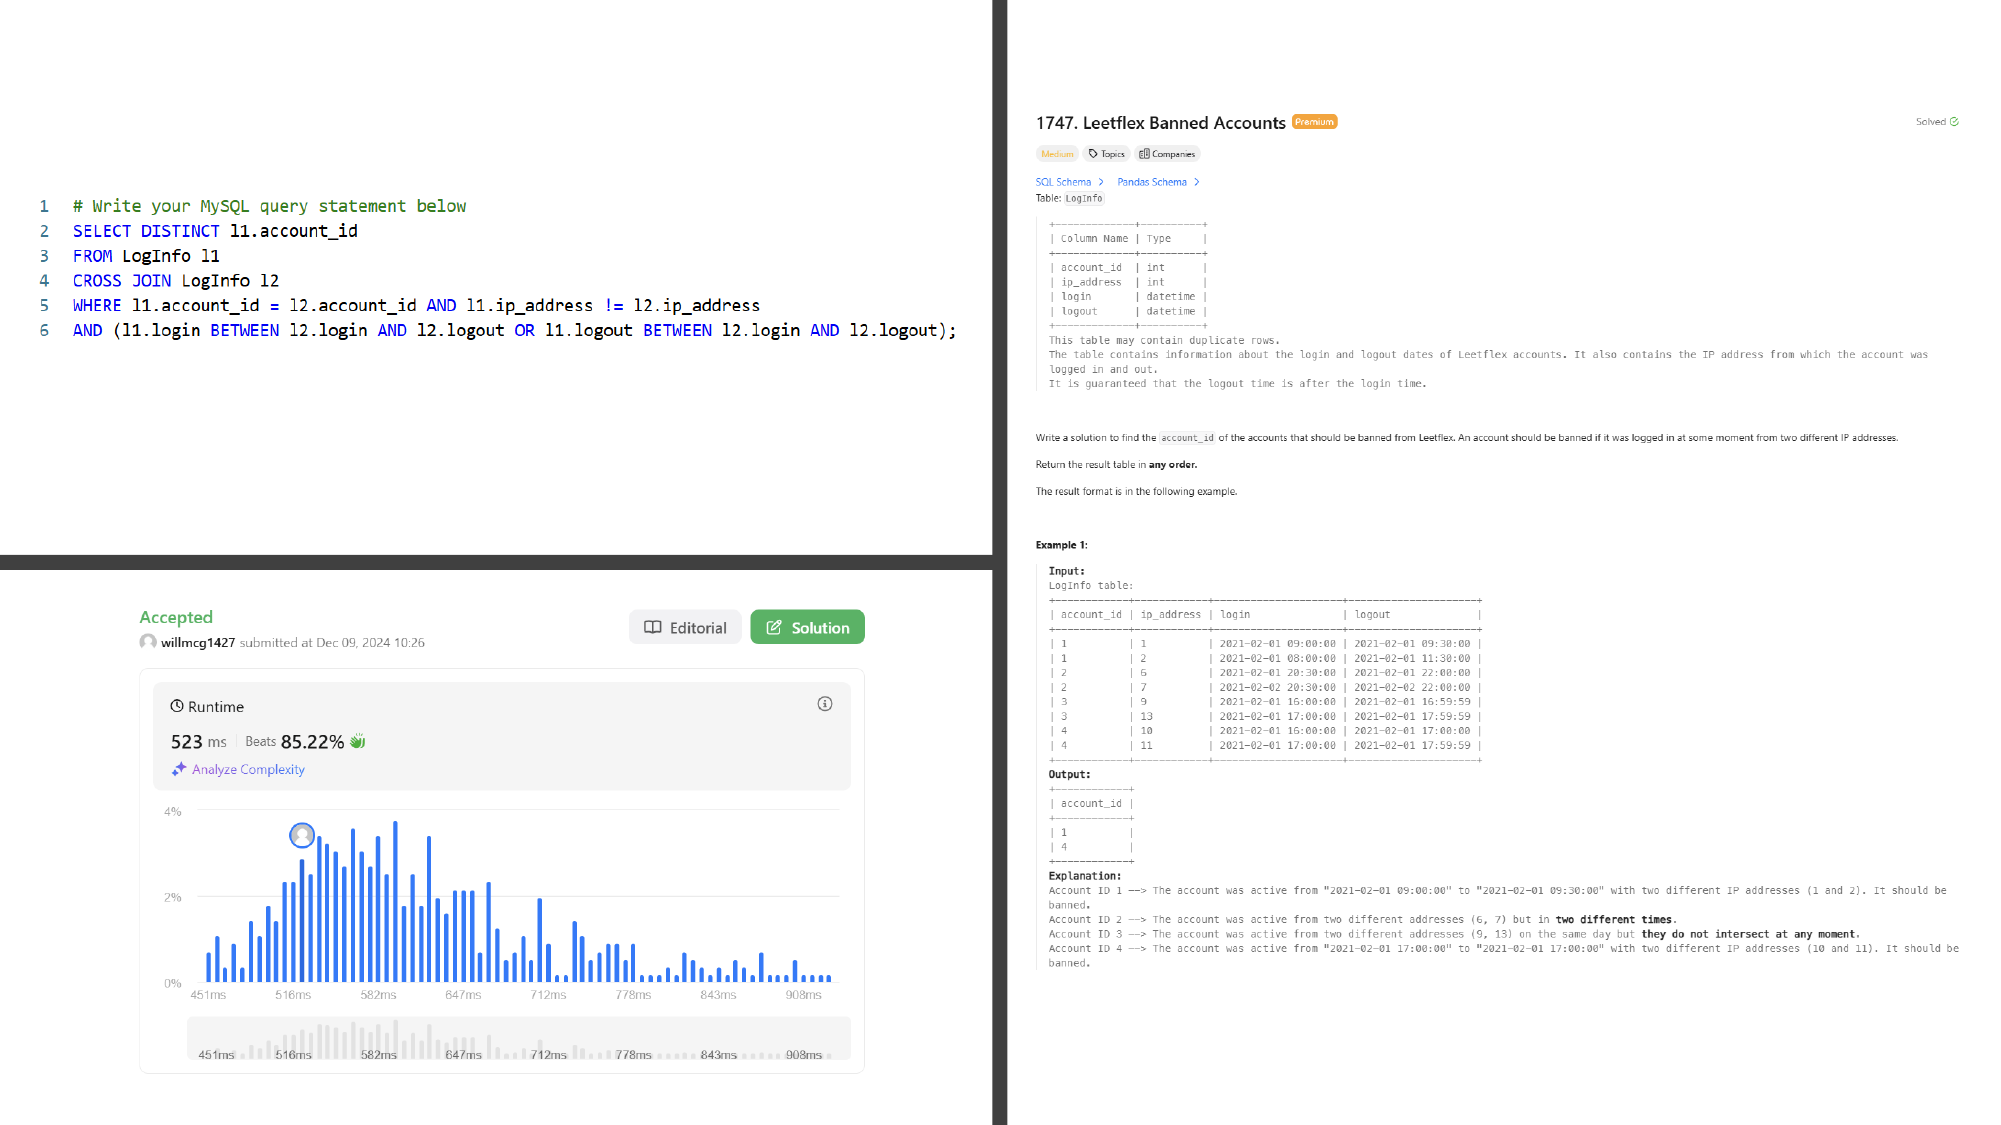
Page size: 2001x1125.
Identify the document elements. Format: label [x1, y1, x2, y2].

text_box [0, 553, 1006, 571]
text_box [991, 0, 1009, 1125]
picture [30, 189, 966, 348]
picture [133, 599, 871, 1077]
picture [1034, 111, 1970, 972]
